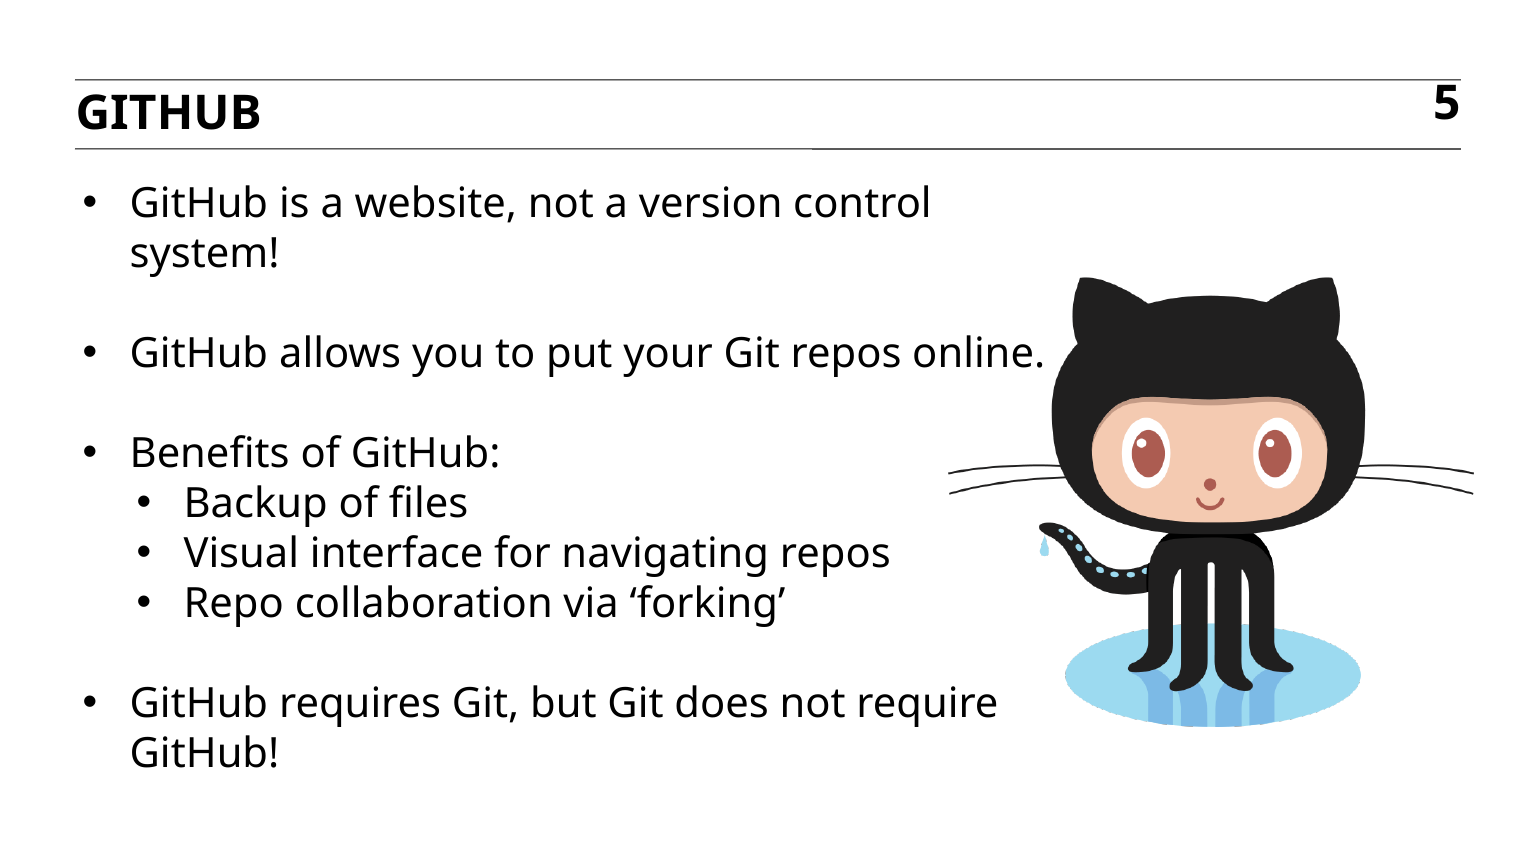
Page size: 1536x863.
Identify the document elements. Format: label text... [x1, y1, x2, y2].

slide_number 5 [1419, 86, 1461, 138]
picture [930, 268, 1493, 736]
text_box GitHub is a website, not a version control system! GitHub allows you to put your Git repos online. Benefits of GitHub: Backup of files Visual interface for navigating repos Repo collaboration via ‘forking’ GitHub requires Git, but Git does not require GitHub! [67, 168, 1081, 784]
list Github [60, 81, 1231, 132]
